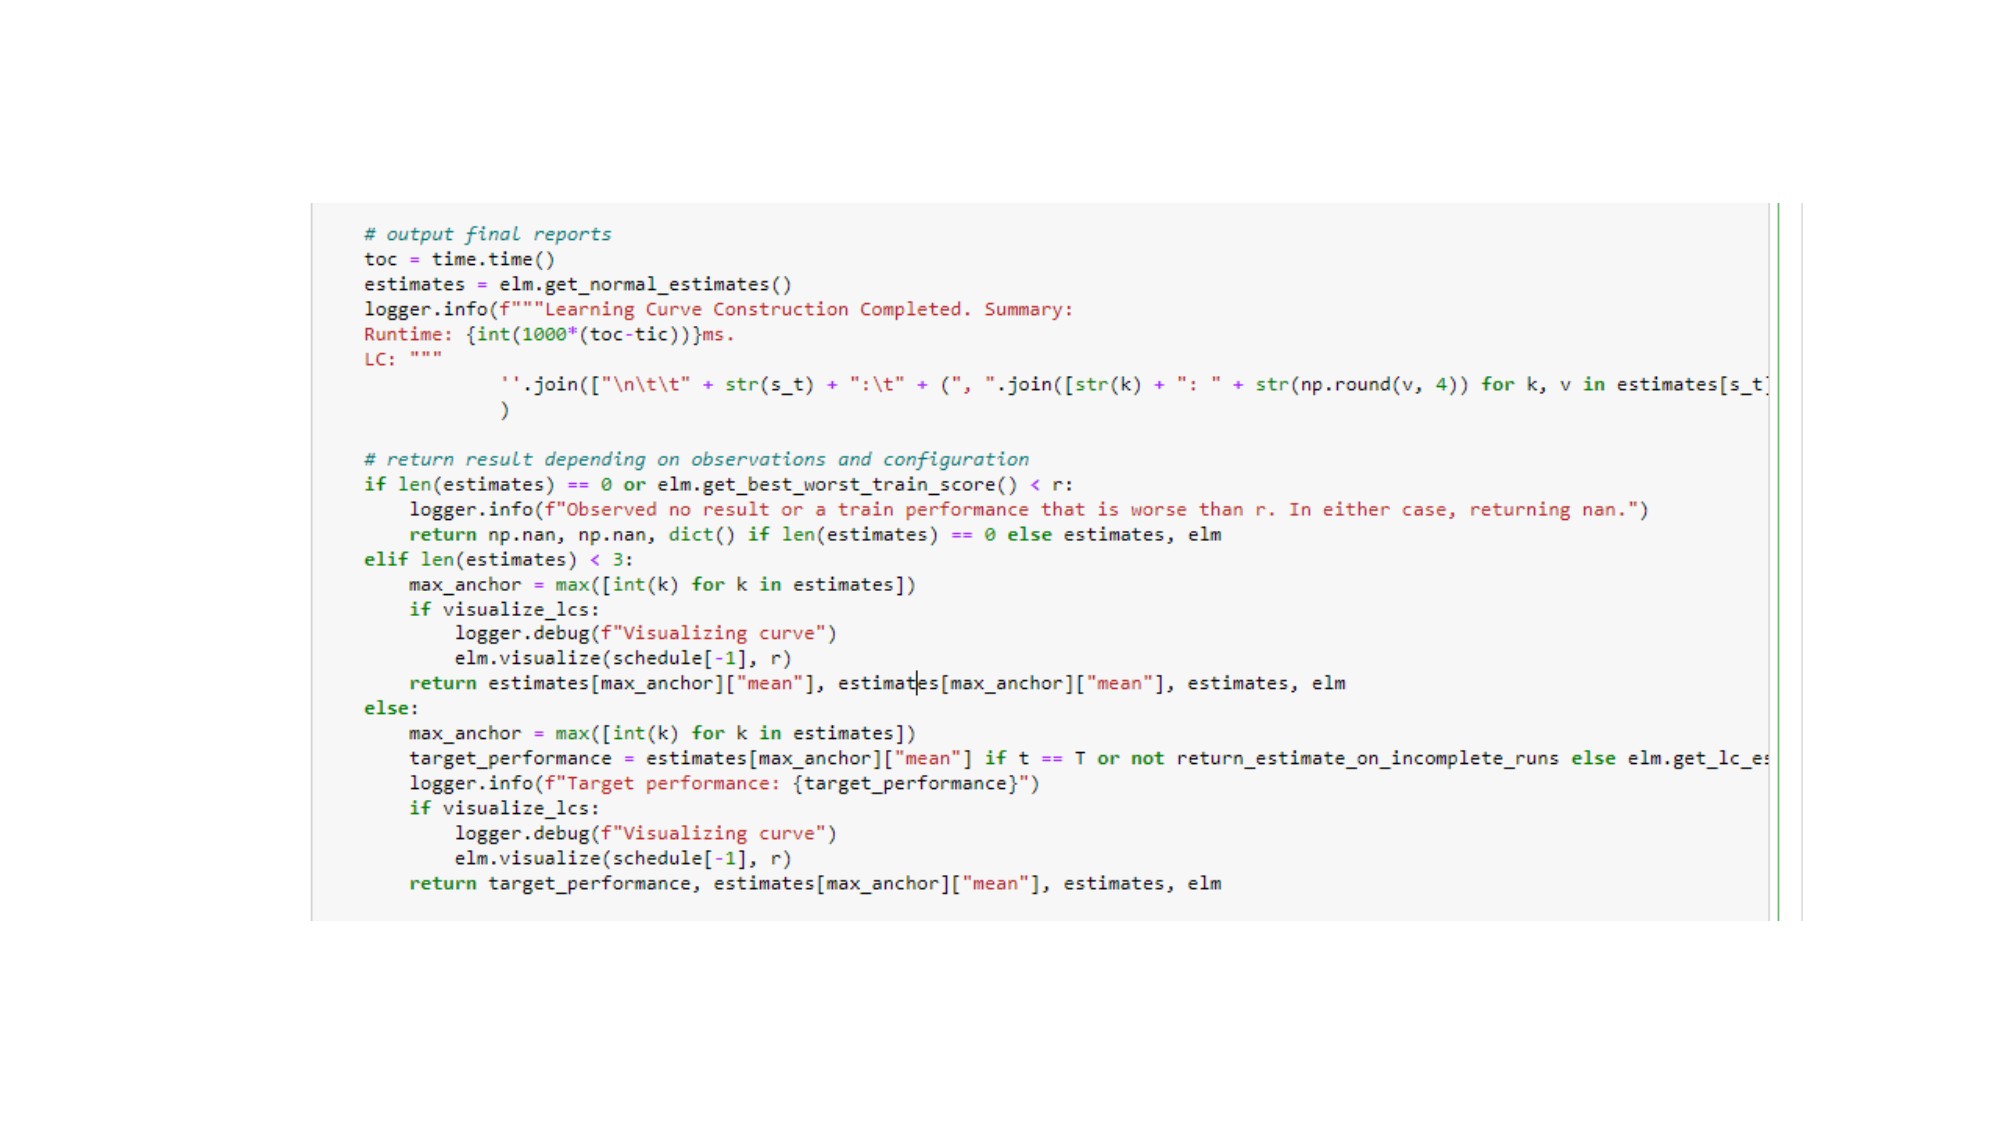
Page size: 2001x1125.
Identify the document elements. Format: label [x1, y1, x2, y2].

picture [197, 203, 1803, 921]
